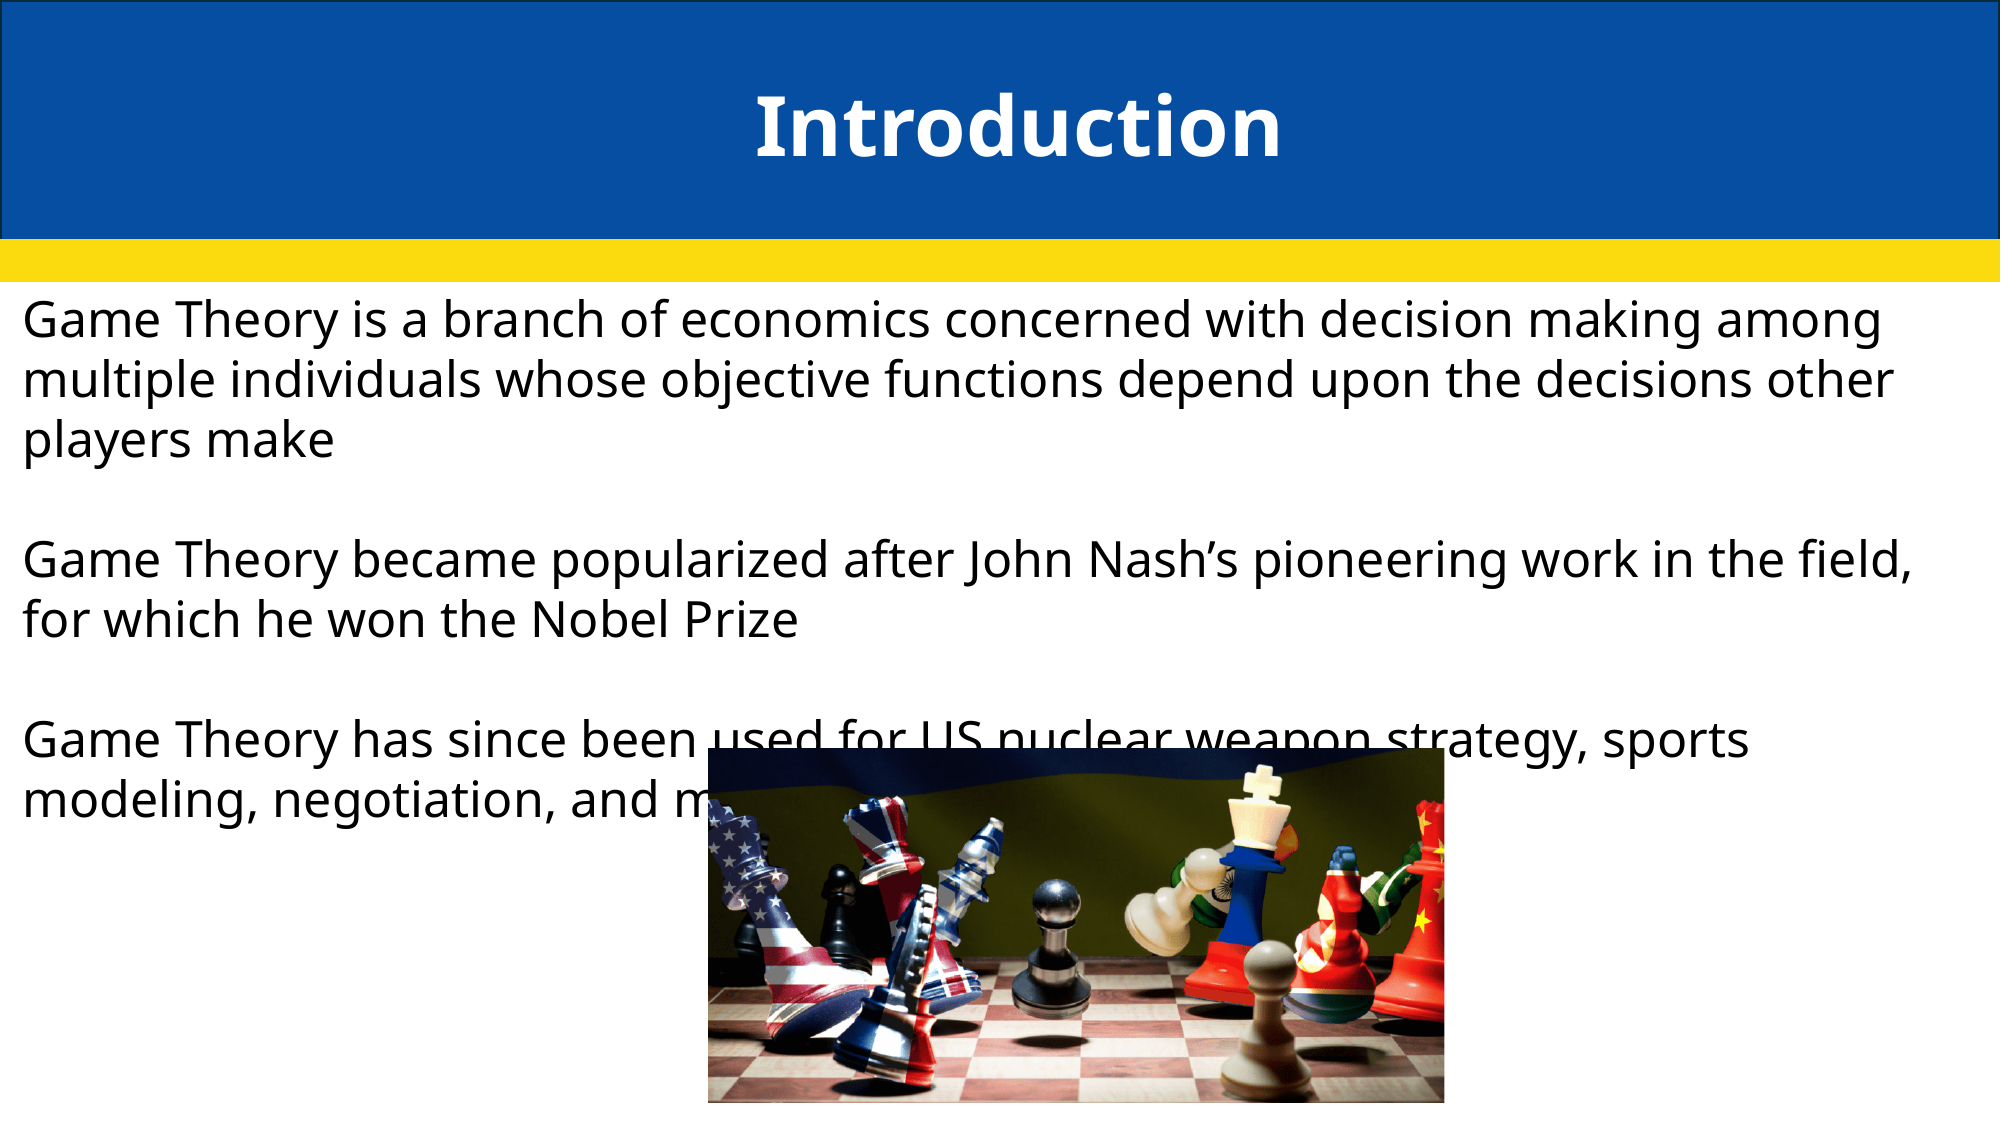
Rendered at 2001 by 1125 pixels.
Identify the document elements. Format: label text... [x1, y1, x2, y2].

text_box Game Theory is a branch of economics concerned with decision making among multiple individuals whose objective functions depend upon the decisions other players make Game Theory became popularized after John Nash’s pioneering work in the field, for which he won the Nobel Prize Game Theory has since been used for US nuclear weapon strategy, sports modeling, negotiation, and much more [0, 280, 1988, 896]
text_box [0, 0, 2000, 239]
text_box [0, 239, 2000, 282]
text_box Introduction [740, 65, 1445, 181]
picture [707, 747, 1445, 1104]
